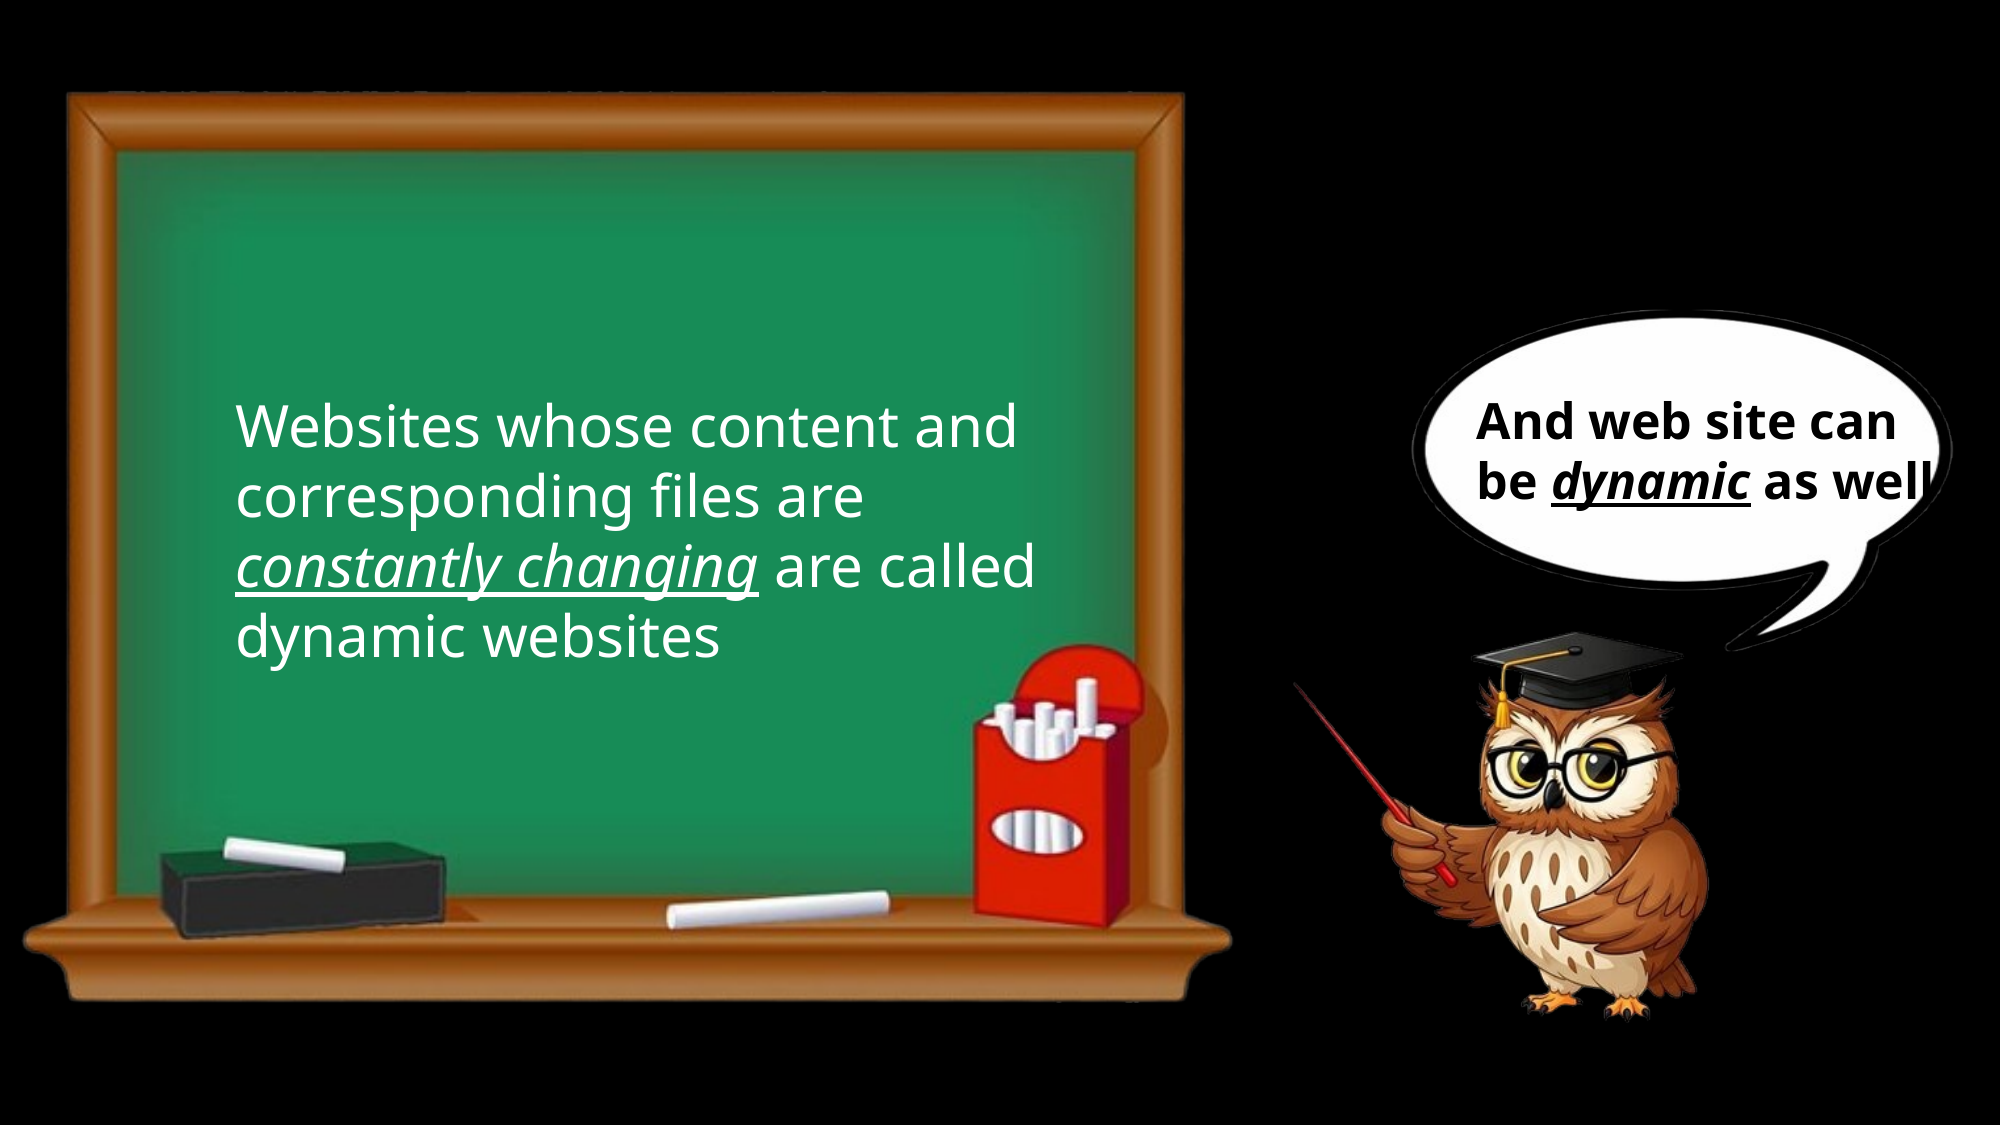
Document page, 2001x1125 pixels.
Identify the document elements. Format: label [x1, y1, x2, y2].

picture [14, 77, 2000, 1071]
